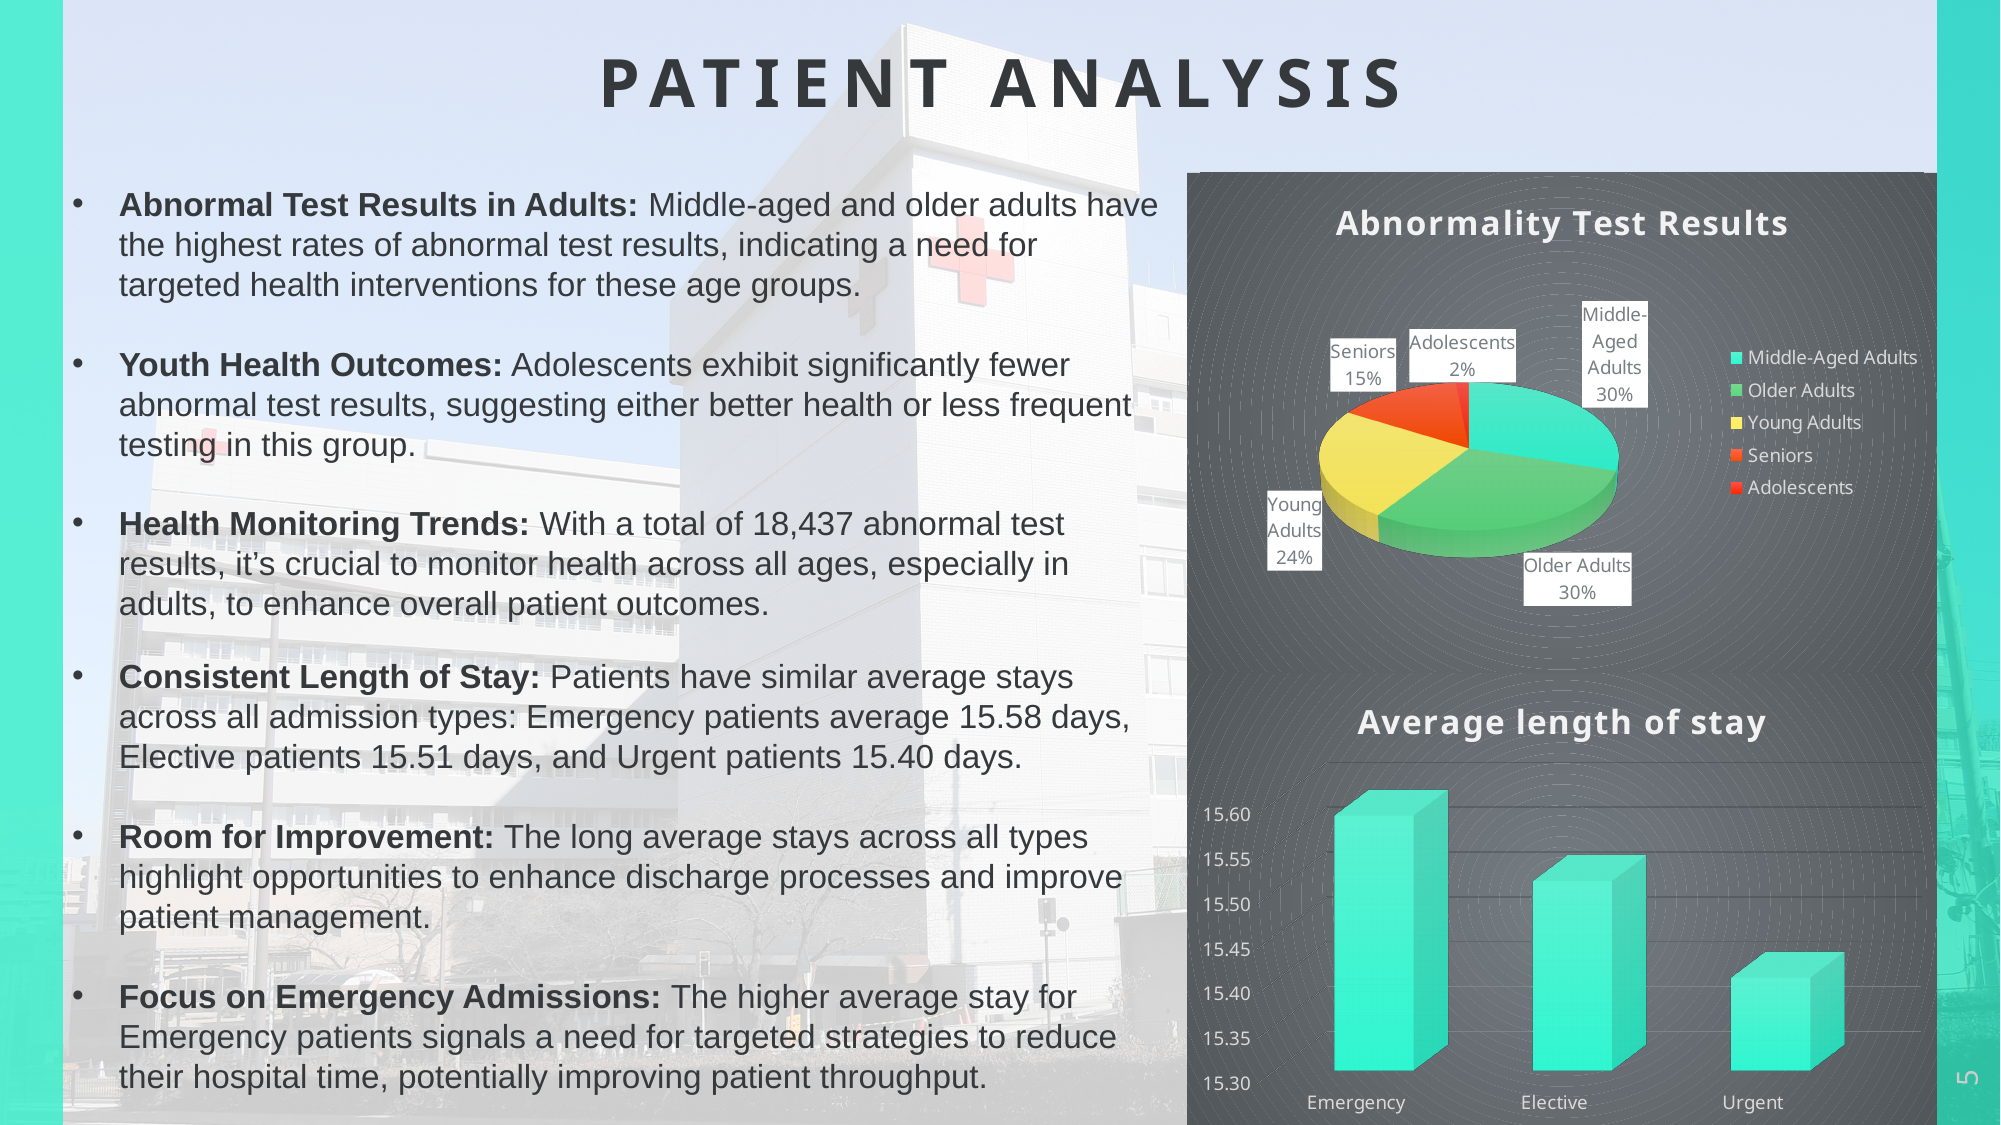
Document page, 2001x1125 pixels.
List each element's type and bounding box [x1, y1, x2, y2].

chart [1186, 172, 1937, 1125]
picture [0, 0, 2000, 1125]
